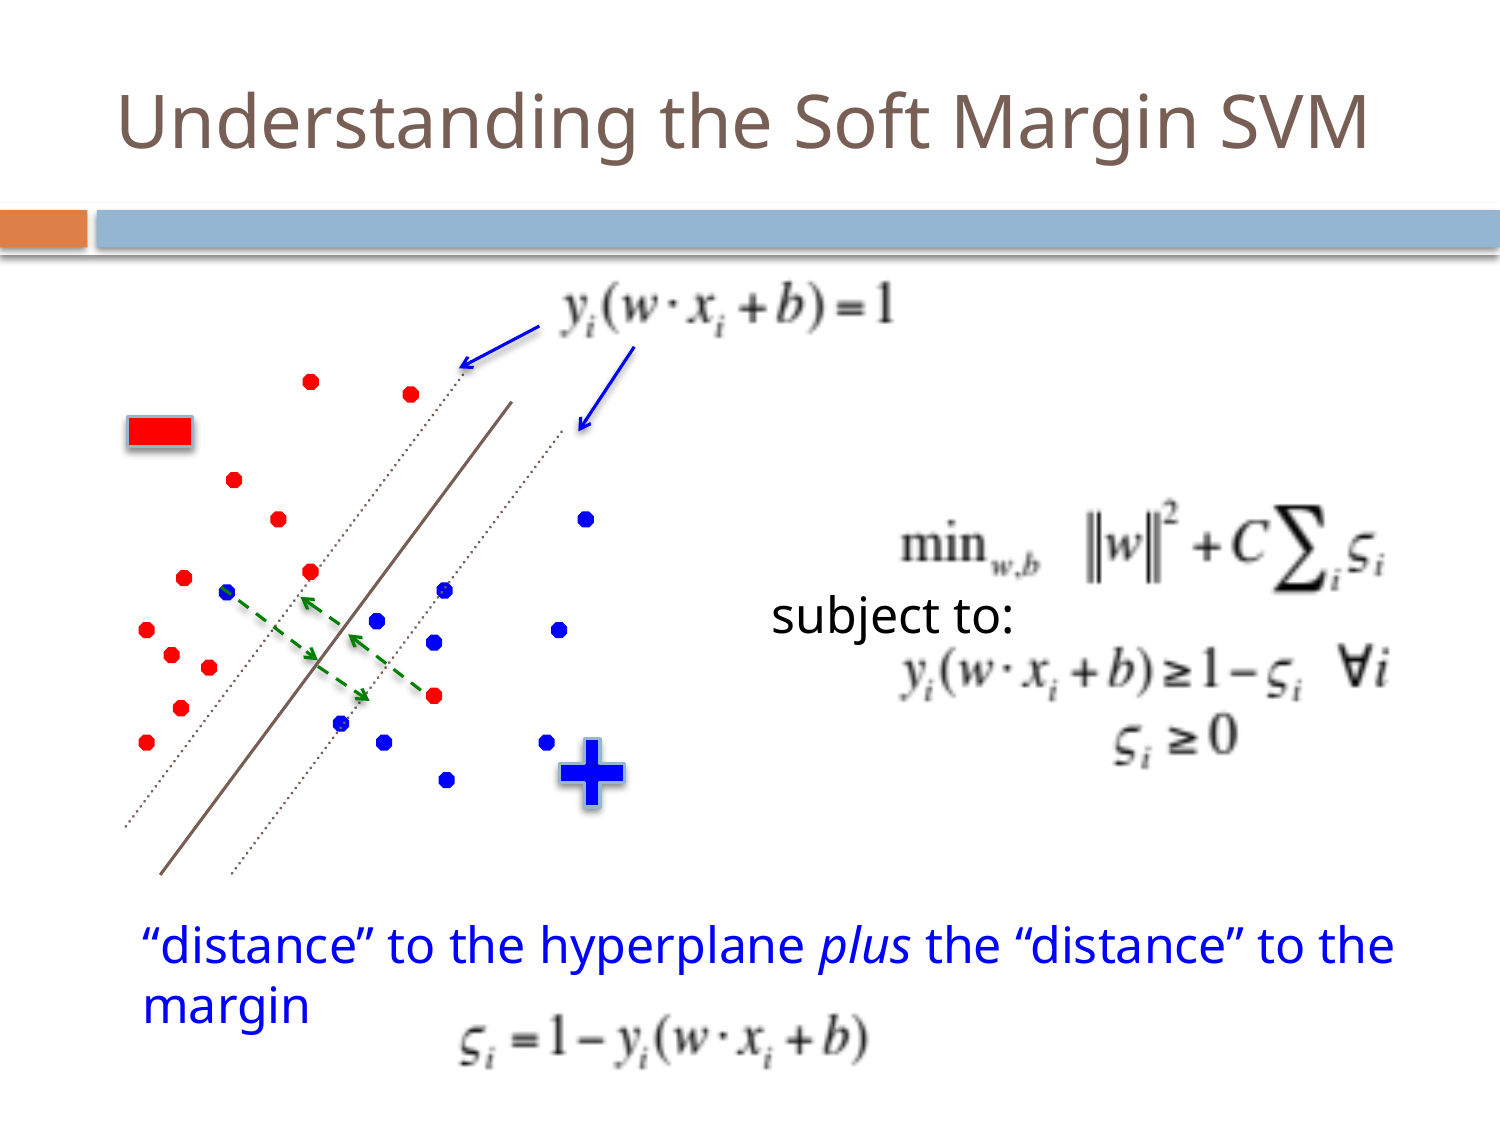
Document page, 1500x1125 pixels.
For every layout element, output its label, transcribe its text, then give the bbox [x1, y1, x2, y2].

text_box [578, 356, 635, 432]
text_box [893, 488, 1397, 600]
text_box “distance” to the hyperplane plus the “distance” to the margin [127, 905, 1477, 1041]
text_box [303, 374, 319, 390]
text_box [126, 415, 194, 448]
text_box [551, 622, 567, 638]
text_box [558, 737, 626, 809]
text_box [271, 512, 286, 527]
text_box [139, 735, 154, 750]
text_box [347, 633, 426, 694]
text_box [403, 387, 418, 402]
text_box [303, 564, 318, 580]
text_box [428, 635, 442, 650]
text_box [173, 700, 189, 716]
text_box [553, 268, 903, 348]
text_box [164, 647, 179, 663]
text_box subject to: [756, 576, 1031, 651]
text_box [376, 735, 392, 750]
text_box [893, 633, 1397, 711]
text_box [439, 772, 454, 788]
text_box [437, 583, 452, 598]
text_box [139, 622, 154, 638]
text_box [317, 666, 370, 702]
text_box [333, 716, 349, 731]
text_box [539, 735, 554, 750]
text_box [578, 512, 594, 527]
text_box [1106, 700, 1242, 778]
text_box [201, 660, 217, 675]
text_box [220, 586, 319, 661]
text_box [226, 472, 242, 488]
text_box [458, 325, 540, 369]
title Understanding the Soft Margin SVM [100, 37, 1438, 200]
text_box [428, 688, 442, 704]
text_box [300, 596, 342, 626]
text_box [369, 613, 385, 629]
text_box [176, 570, 192, 586]
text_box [453, 1001, 877, 1078]
